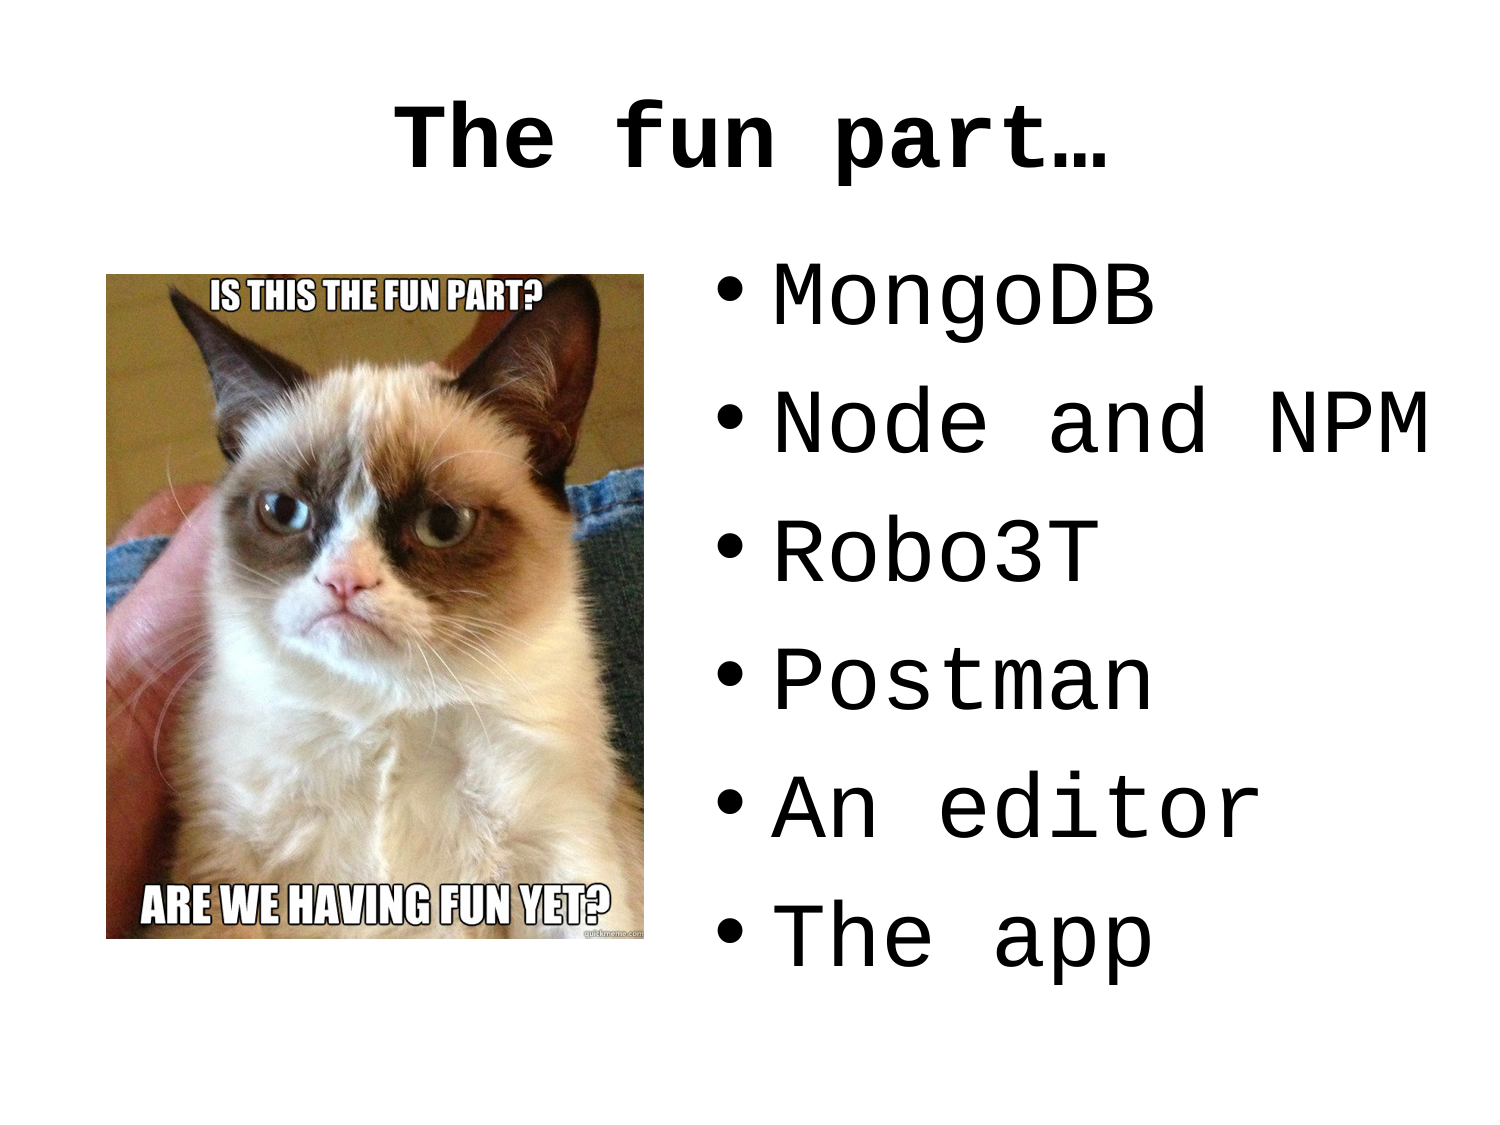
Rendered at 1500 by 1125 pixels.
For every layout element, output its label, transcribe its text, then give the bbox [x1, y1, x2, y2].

title The fun part… [50, 37, 1450, 225]
list MongoDB Node and NPM Robo3T Postman An editor The app [699, 224, 1450, 1063]
picture [105, 274, 645, 939]
